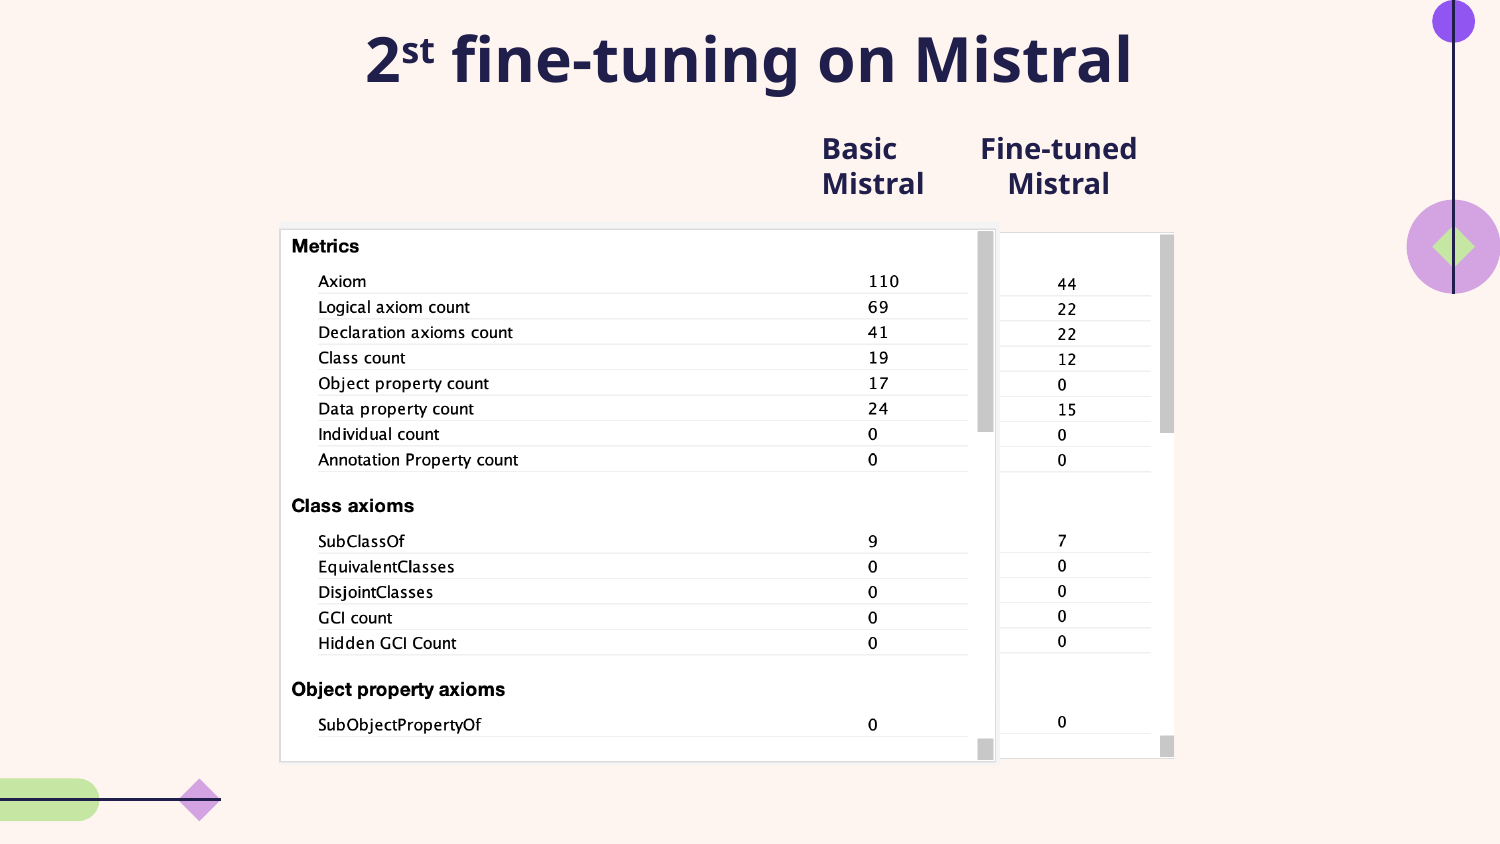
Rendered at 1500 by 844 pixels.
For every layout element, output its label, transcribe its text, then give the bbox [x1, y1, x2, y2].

picture [278, 222, 1175, 765]
text_box Basic Mistral [806, 122, 962, 208]
title 2st fine-tuning on Mistral [118, 4, 1382, 99]
text_box Fine-tuned Mistral [962, 122, 1155, 208]
